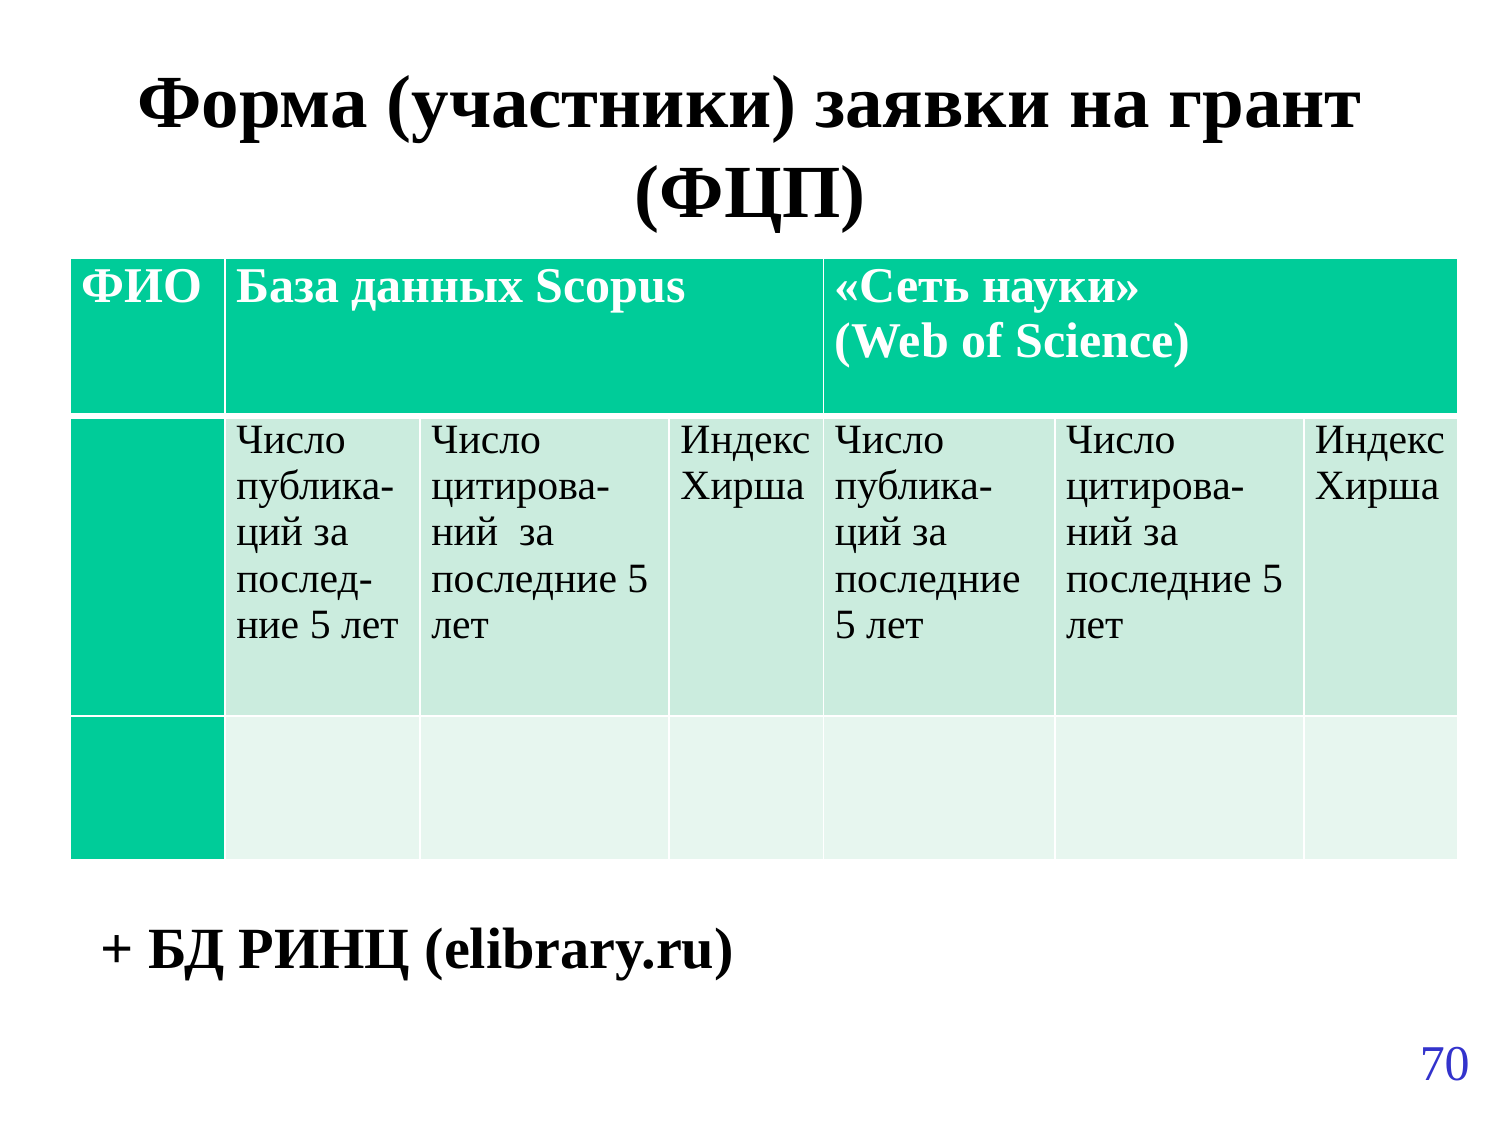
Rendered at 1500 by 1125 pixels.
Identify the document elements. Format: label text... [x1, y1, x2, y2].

table_cell Индекс Хирша [1305, 419, 1457, 715]
table_cell [1305, 717, 1457, 859]
table_cell [670, 717, 823, 859]
table_cell [71, 419, 224, 715]
table_cell [421, 717, 668, 859]
table_cell Число публика-ций за послед-ние 5 лет [226, 419, 419, 715]
table_cell Число публика-ций за последние 5 лет [824, 419, 1054, 715]
table_header База данных Scopus [226, 259, 823, 413]
table_cell [71, 717, 224, 859]
table_cell Число цитирова-ний за последние 5 лет [421, 419, 668, 715]
table_header «Сеть науки» (Web of Science) [824, 259, 1457, 413]
table_cell Индекс Хирша [670, 419, 823, 715]
table_header ФИО [71, 259, 224, 413]
text_box + БД РИНЦ (elibrary.ru) [82, 902, 753, 988]
table_cell [1056, 717, 1303, 859]
table_cell [824, 717, 1054, 859]
table_cell [226, 717, 419, 859]
table_cell Число цитирова-ний за последние 5 лет [1056, 419, 1303, 715]
title Форма (участники) заявки на грант (ФЦП) [75, 45, 1425, 233]
